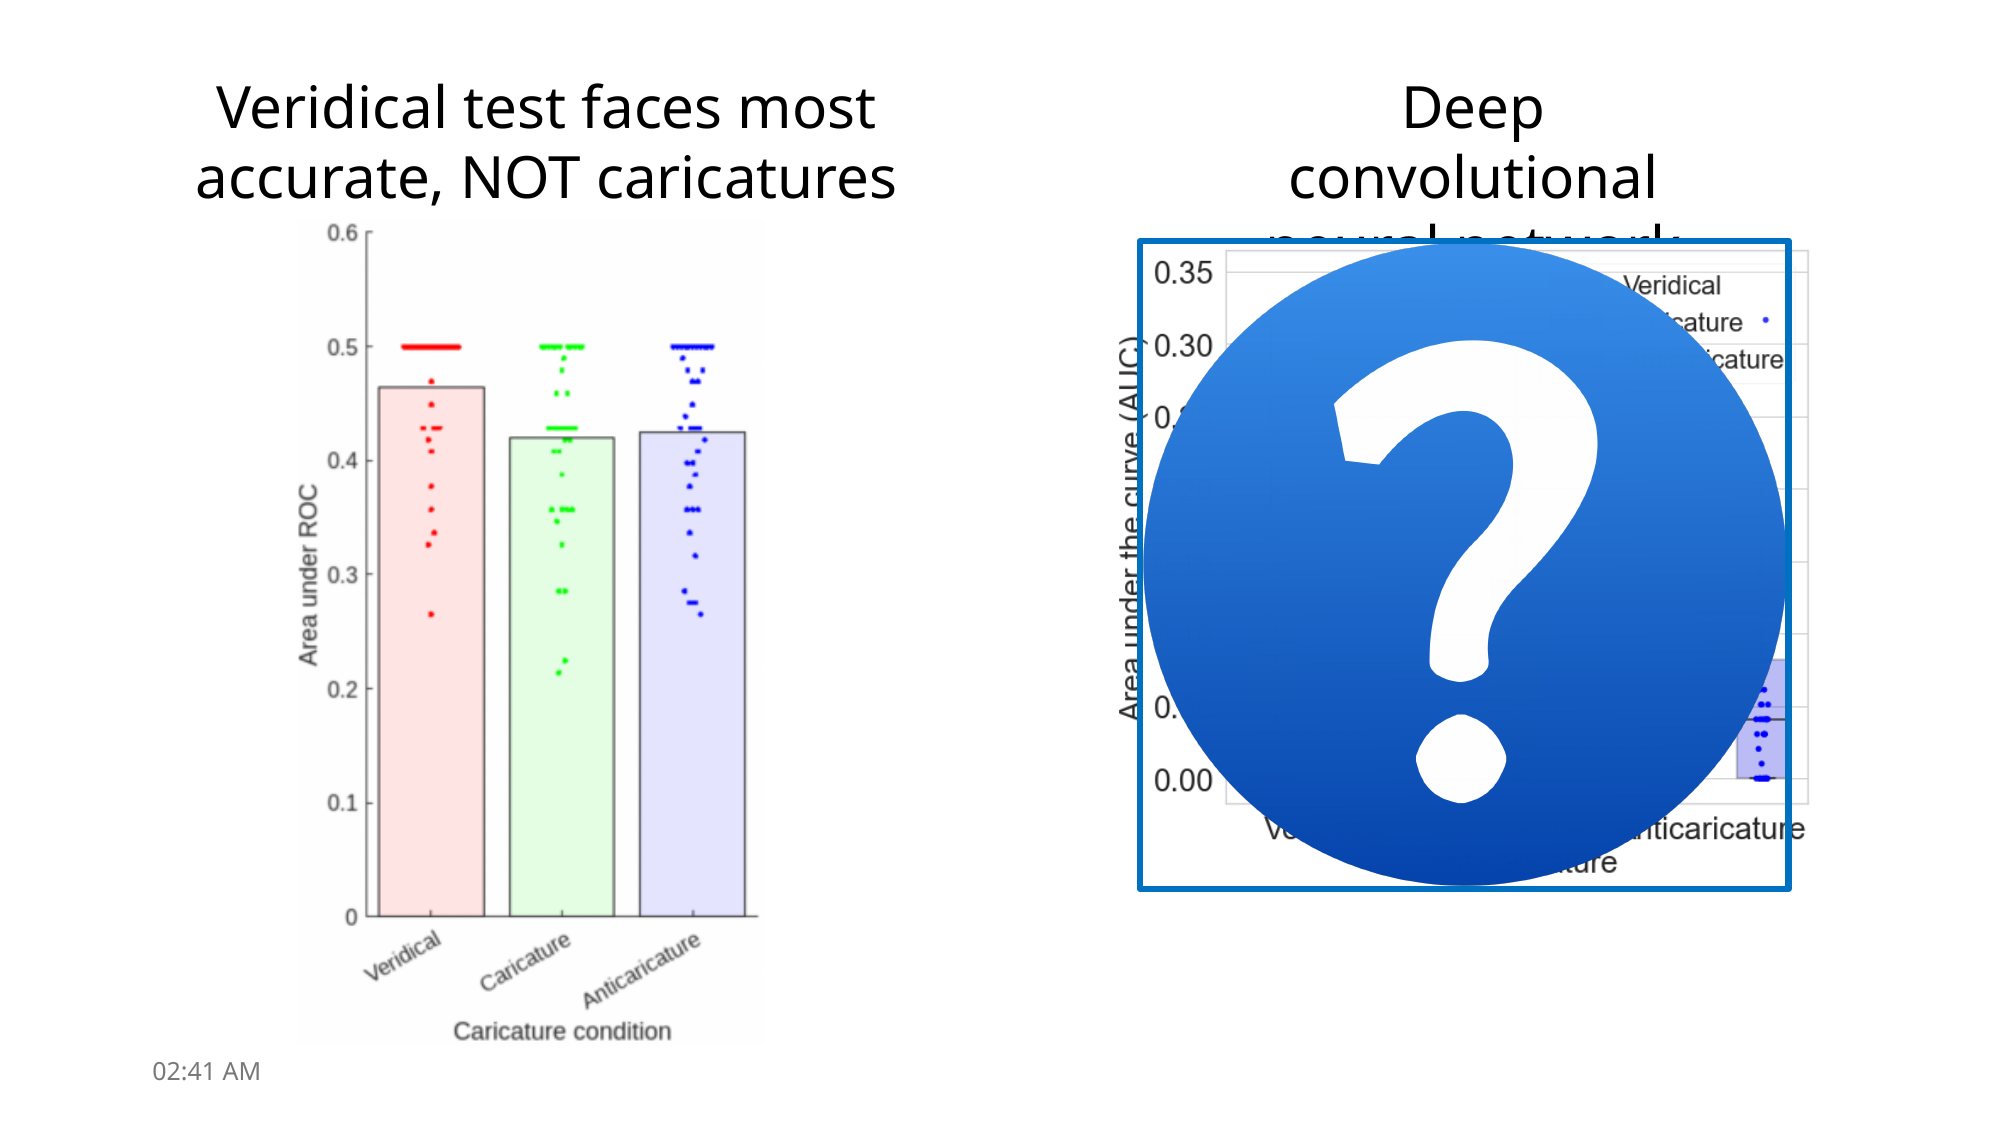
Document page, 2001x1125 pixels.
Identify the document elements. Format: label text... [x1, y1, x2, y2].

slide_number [137, 1042, 588, 1103]
text_box Deep convolutional neural network [1202, 63, 1744, 238]
picture [1112, 243, 1817, 887]
picture [298, 219, 795, 1061]
text_box Veridical test faces most accurate, NOT caricatures [72, 63, 1021, 218]
